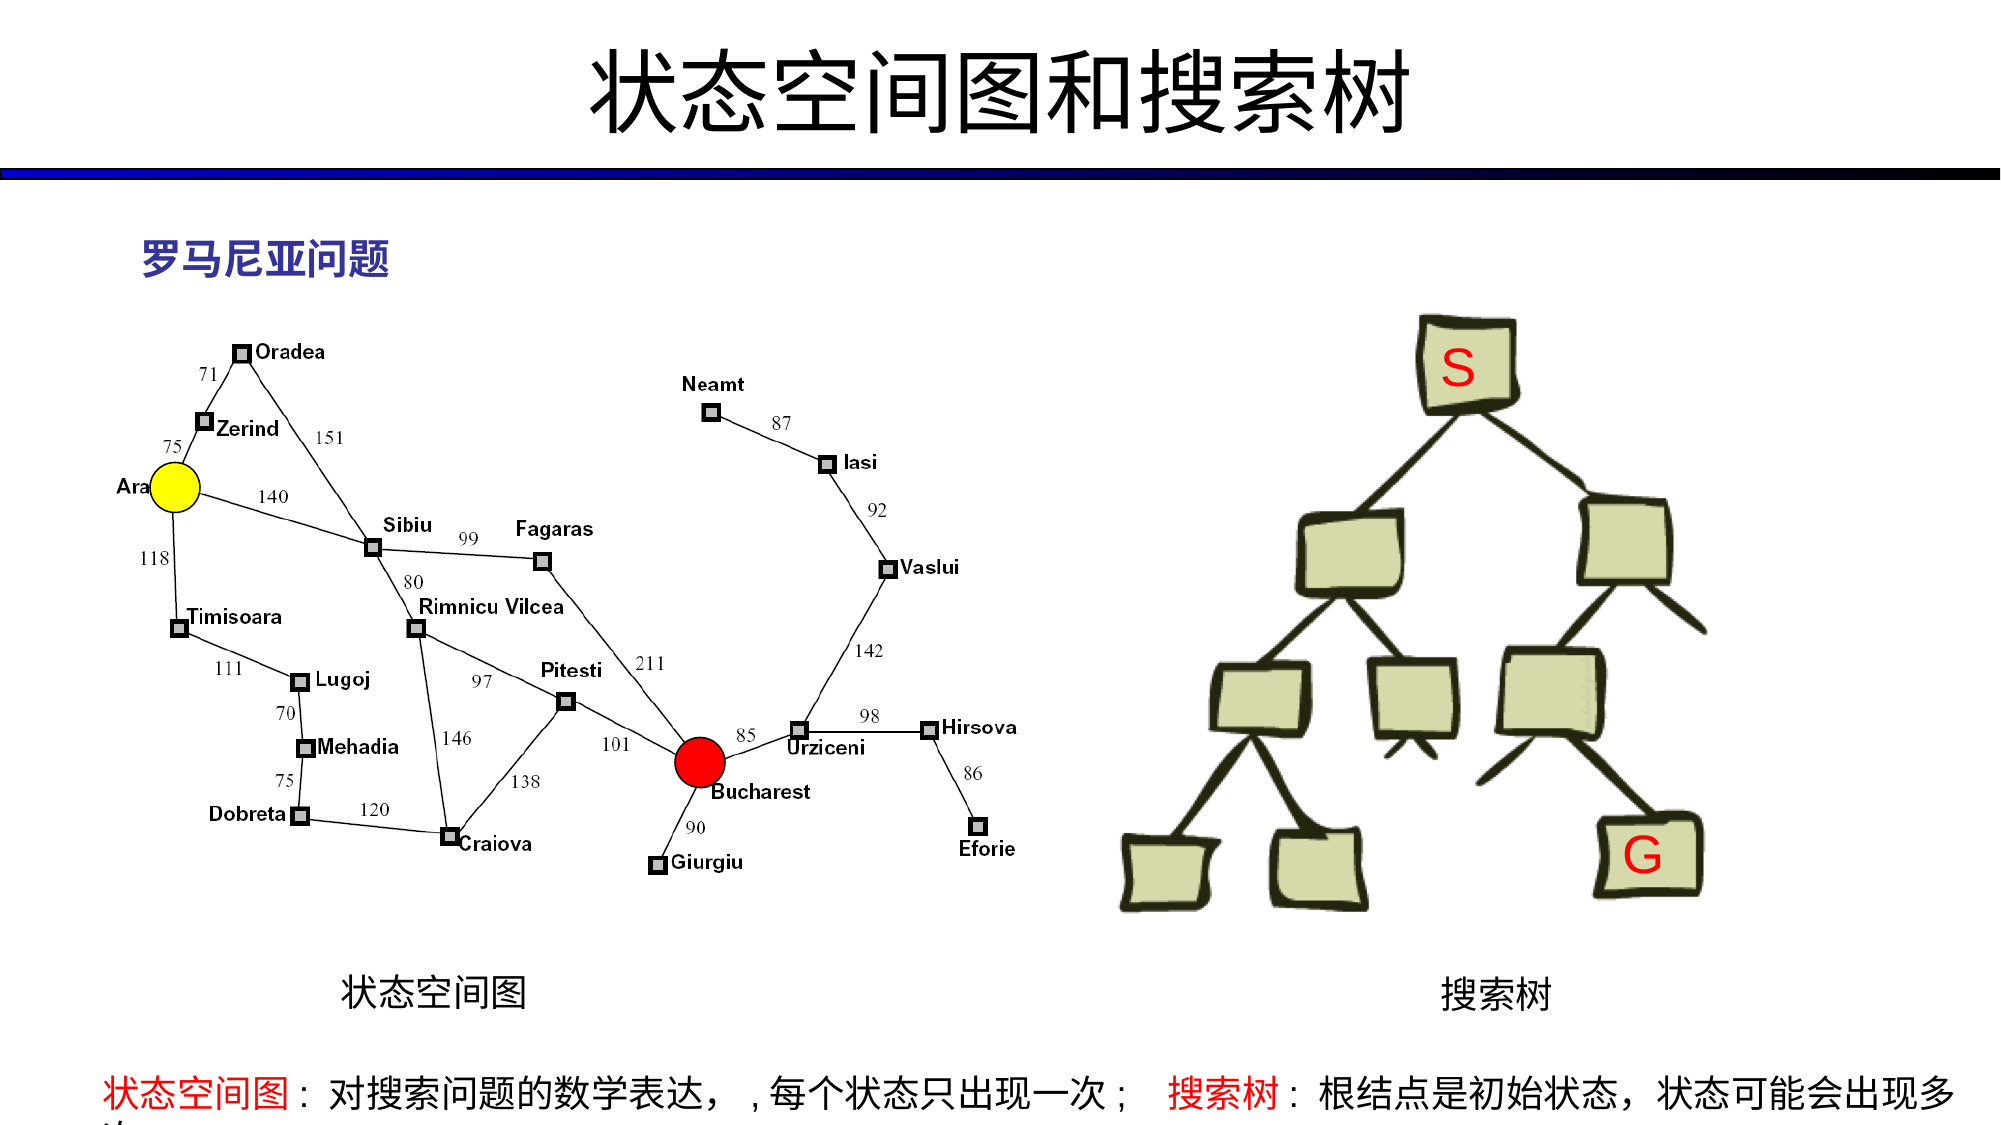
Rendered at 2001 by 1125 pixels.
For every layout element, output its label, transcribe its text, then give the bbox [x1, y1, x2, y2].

title 状态空间图和搜索树 [0, 0, 2000, 184]
text_box 状态空间图: 对搜索问题的数学表达，,每个状态只出现一次; 搜索树: 根结点是初始状态，状态可能会出现多次 [87, 1062, 2000, 1125]
picture [112, 337, 1025, 884]
picture [1062, 262, 1722, 962]
text_box 罗马尼亚问题 [124, 224, 1463, 938]
text_box 状态空间图 [326, 961, 544, 1022]
text_box 搜索树 [1425, 971, 1569, 1024]
